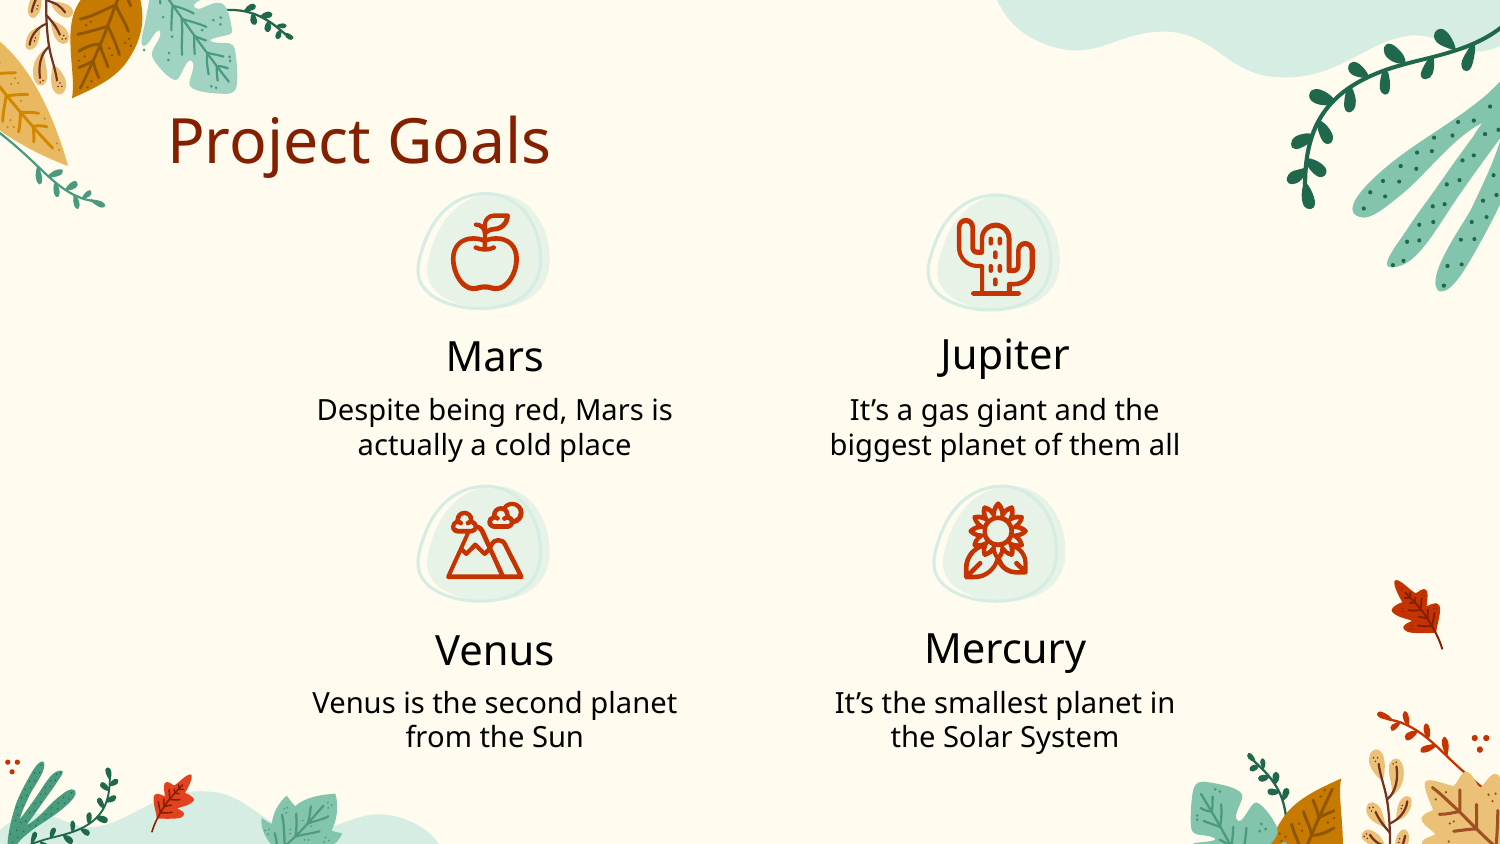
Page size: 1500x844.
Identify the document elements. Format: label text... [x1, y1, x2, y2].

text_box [924, 466, 1097, 630]
title Venus [345, 608, 645, 668]
title Project Goals [152, 85, 1092, 178]
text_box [918, 175, 1092, 339]
subtitle Despite being red, Mars is actually a cold place [288, 375, 702, 472]
title Jupiter [855, 313, 1155, 375]
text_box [956, 217, 1036, 297]
subtitle Venus is the second planet from the Sun [288, 668, 702, 765]
subtitle It’s the smallest planet in the Solar System [798, 668, 1212, 765]
title Mercury [855, 607, 1155, 668]
title Mars [345, 314, 645, 375]
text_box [408, 466, 582, 630]
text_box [445, 501, 525, 580]
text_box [408, 173, 582, 337]
subtitle It’s a gas giant and the biggest planet of them all [798, 375, 1212, 472]
